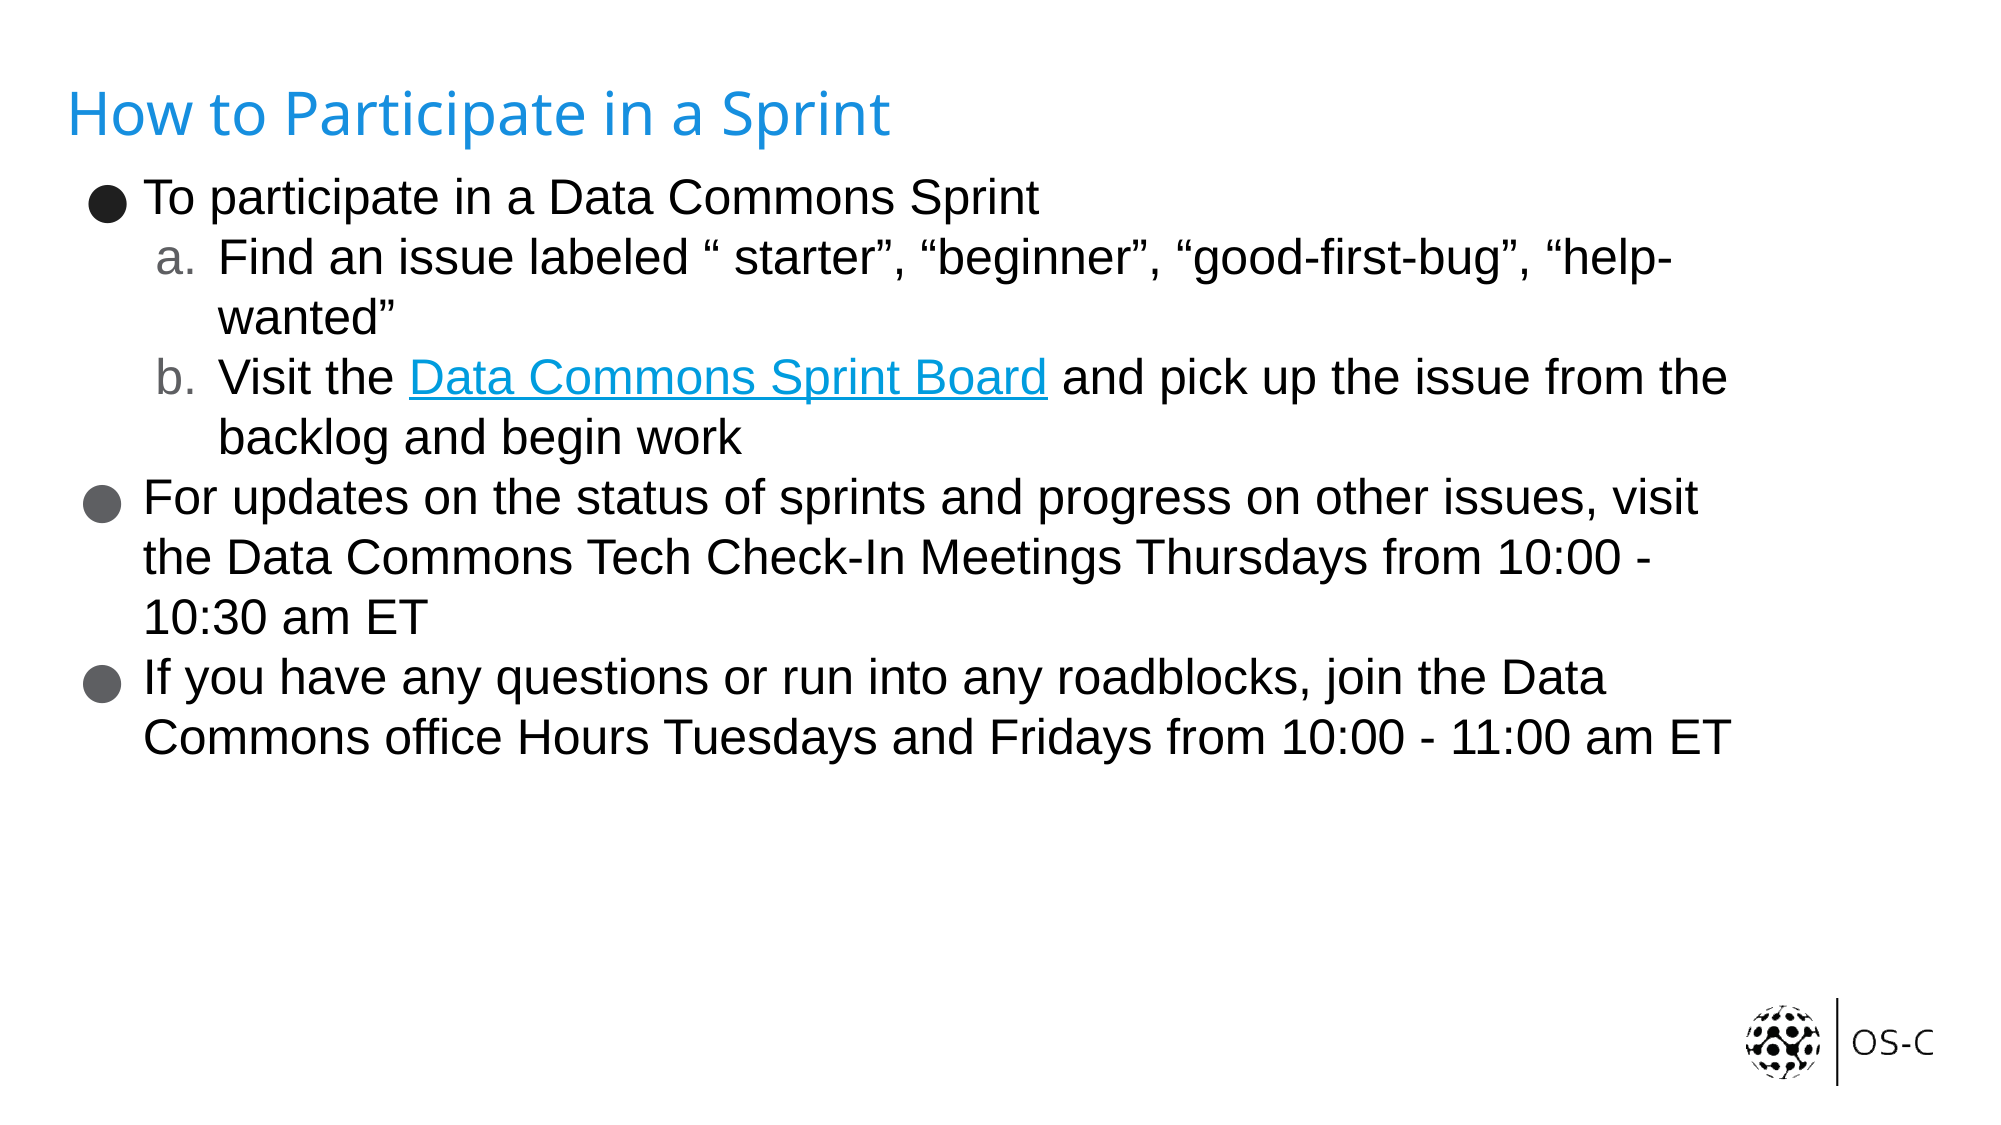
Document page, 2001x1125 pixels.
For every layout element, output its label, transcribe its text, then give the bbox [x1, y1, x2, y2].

text_box To participate in a Data Commons Sprint Find an issue labeled “ starter”, “beginner”, “good-first-bug”, “help-wanted” Visit the Data Commons Sprint Board and pick up the issue from the backlog and begin work For updates on the status of sprints and progress on other issues, visit the Data Commons Tech Check-In Meetings Thursdays from 10:00 - 10:30 am ET If you have any questions or run into any roadblocks, join the Data Commons office Hours Tuesdays and Fridays from 10:00 - 11:00 am ET [52, 149, 1773, 780]
picture [1746, 998, 1933, 1086]
title How to Participate in a Sprint [51, 39, 1960, 193]
